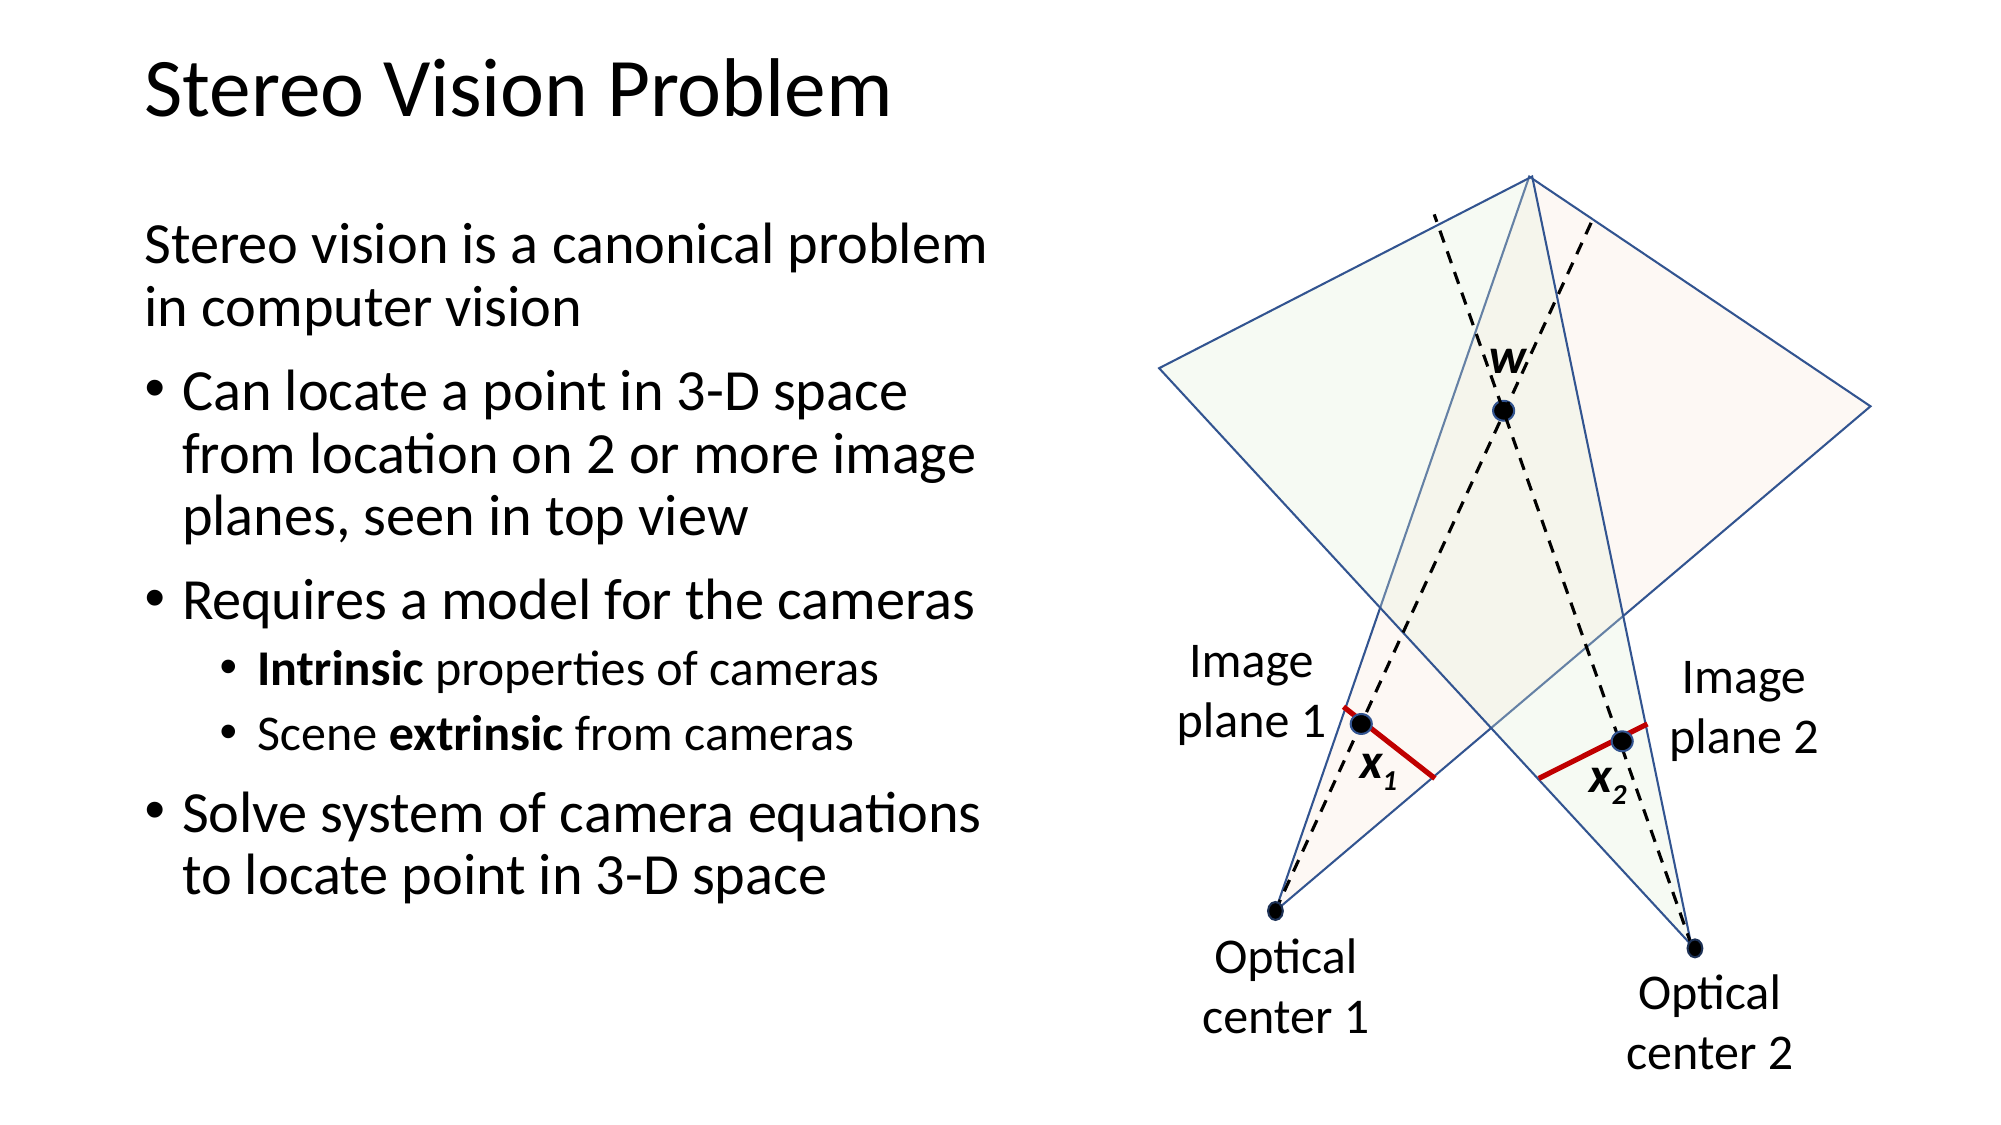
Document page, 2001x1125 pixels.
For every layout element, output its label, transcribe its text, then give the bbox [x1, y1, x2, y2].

text_box Image plane 2 [1692, 636, 1873, 771]
text_box [1266, 901, 1284, 922]
list Stereo vision is a canonical problem in computer vision Can locate a point in 3-D space from location on 2 or more image planes, seen in top view Requires a model for the cameras Intrinsic properties of cameras Scene extrinsic from cameras Solve system of camera equations to locate point in 3-D space [129, 205, 1031, 1059]
text_box [1157, 307, 1275, 496]
text_box [1534, 178, 1587, 214]
text_box Optical center 1 [1157, 916, 1415, 1052]
text_box Image plane 1 [1122, 620, 1275, 756]
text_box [1434, 214, 1692, 945]
text_box [1692, 284, 1873, 560]
text_box [1686, 938, 1704, 959]
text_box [1275, 218, 1434, 912]
text_box [1456, 174, 1542, 214]
title Stereo Vision Problem [129, 18, 1855, 162]
text_box Optical center 2 [1581, 951, 1839, 1087]
